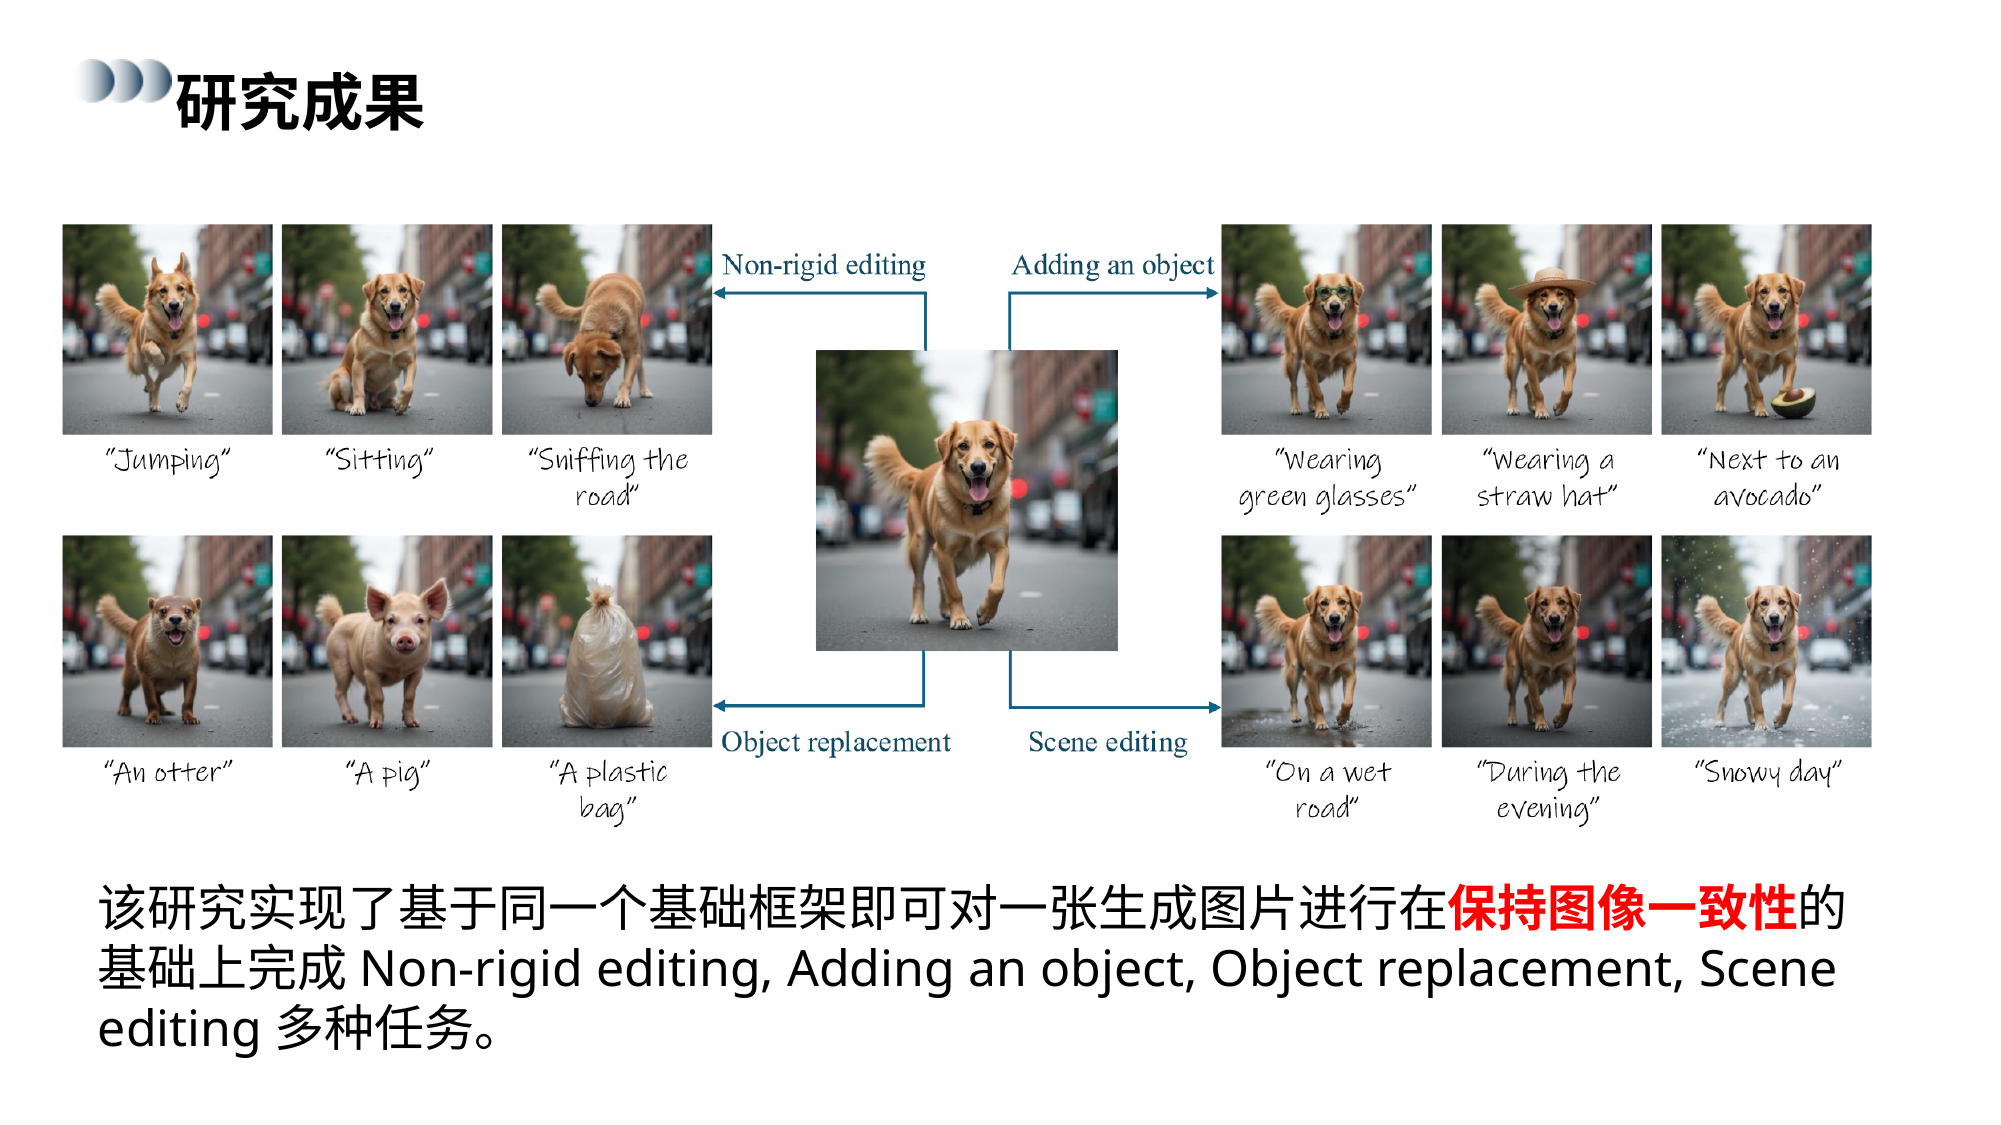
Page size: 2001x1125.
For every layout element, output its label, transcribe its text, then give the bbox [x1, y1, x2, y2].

text_box 研究成果 [159, 16, 1700, 147]
picture [69, 55, 172, 108]
text_box 该研究实现了基于同一个基础框架即可对一张生成图片进行在保持图像一致性的基础上完成Non-rigid editing, Adding an object, Object replacement, Scene editing多种任务。 [83, 869, 1899, 1065]
picture [31, 196, 1912, 833]
